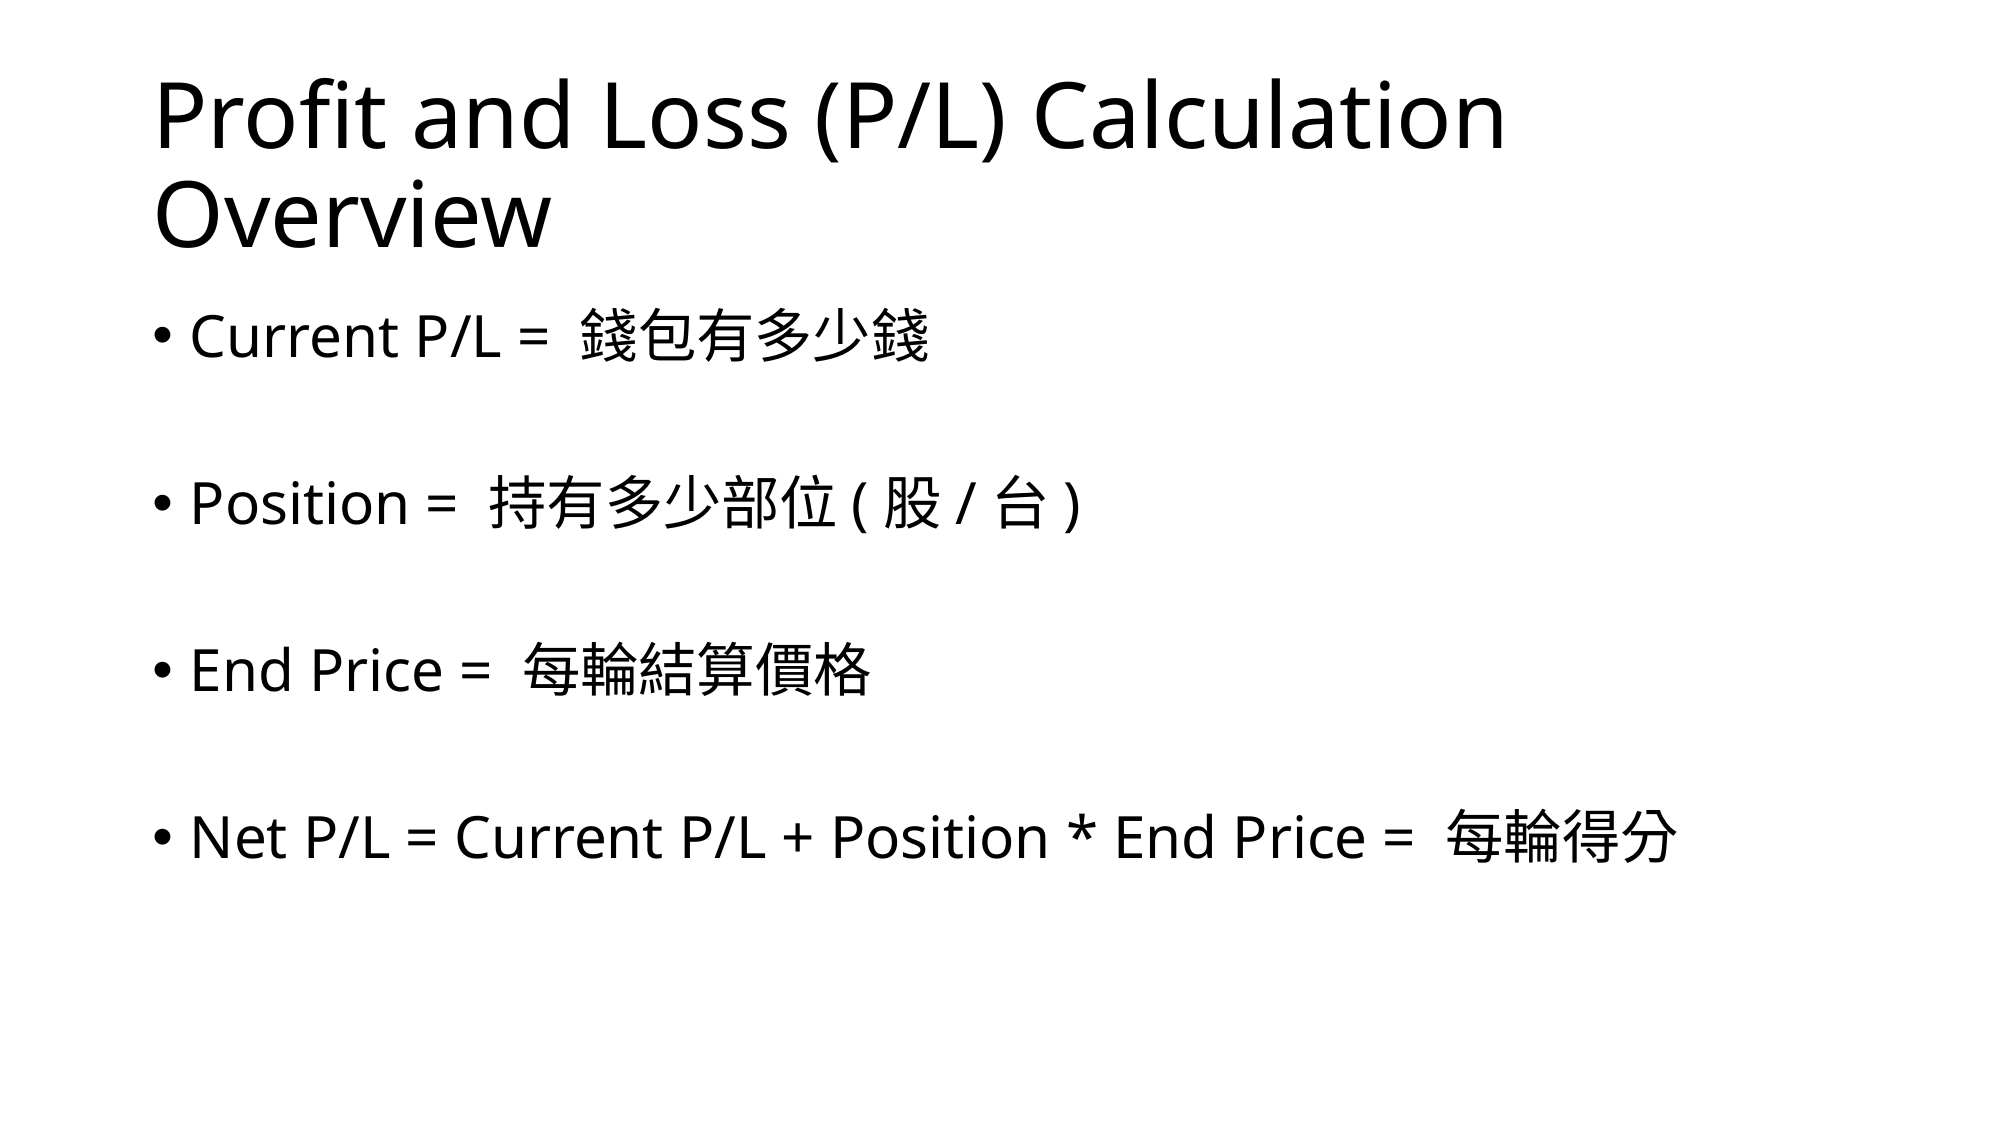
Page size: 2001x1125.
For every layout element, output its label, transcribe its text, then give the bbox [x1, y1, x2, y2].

title Profit and Loss (P/L) Calculation Overview [137, 59, 1863, 278]
list Current P/L = 錢包有多少錢 Position = 持有多少部位(股/台) End Price = 每輪結算價格 Net P/L = Current P/L + Position * End Price = 每輪得分 [137, 299, 1863, 1066]
